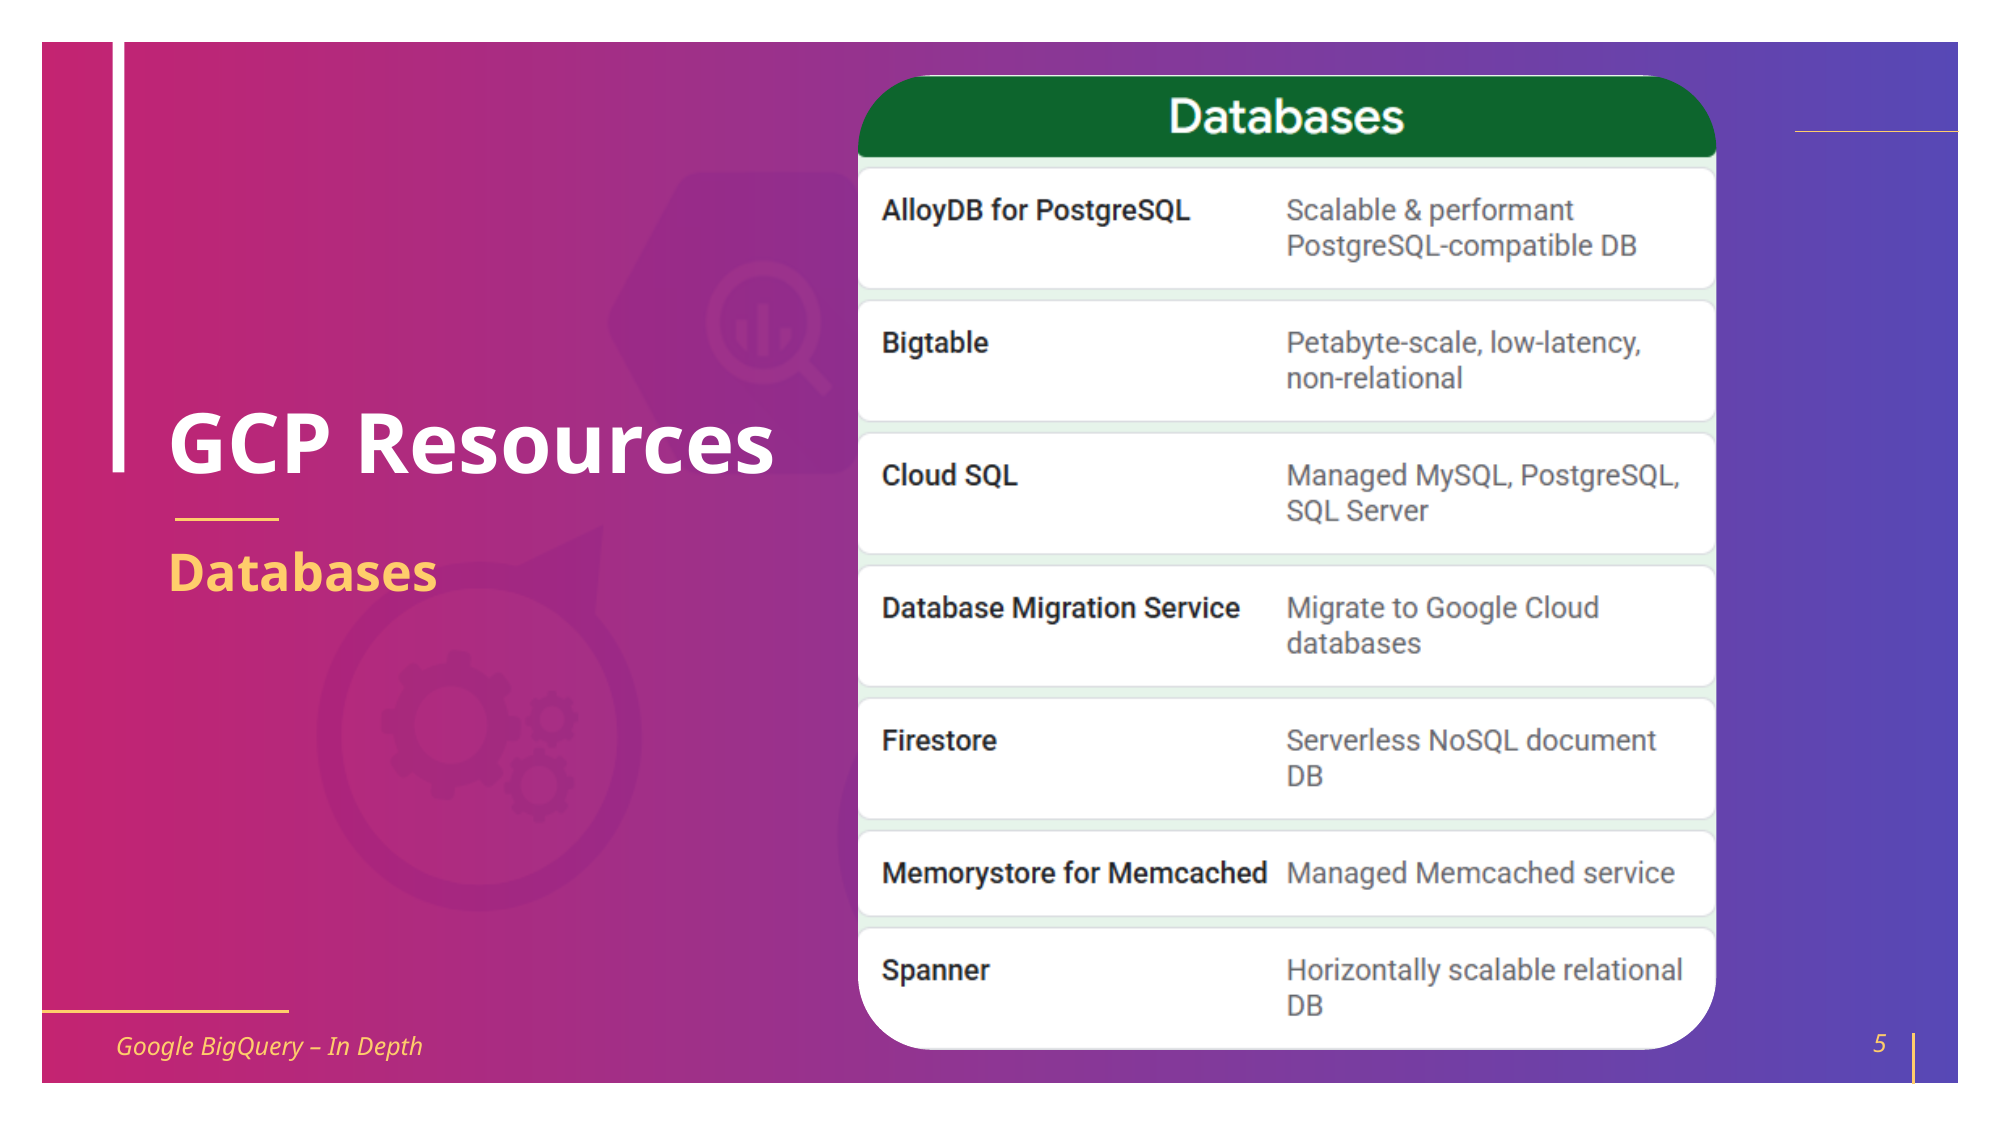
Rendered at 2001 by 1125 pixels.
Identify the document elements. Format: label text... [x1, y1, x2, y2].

slide_number 5 [1451, 1015, 1902, 1075]
picture [858, 75, 1717, 1050]
title GCP Resources [152, 106, 798, 500]
list Databases [152, 538, 798, 939]
footer Google BigQuery – In Depth [100, 1015, 636, 1075]
